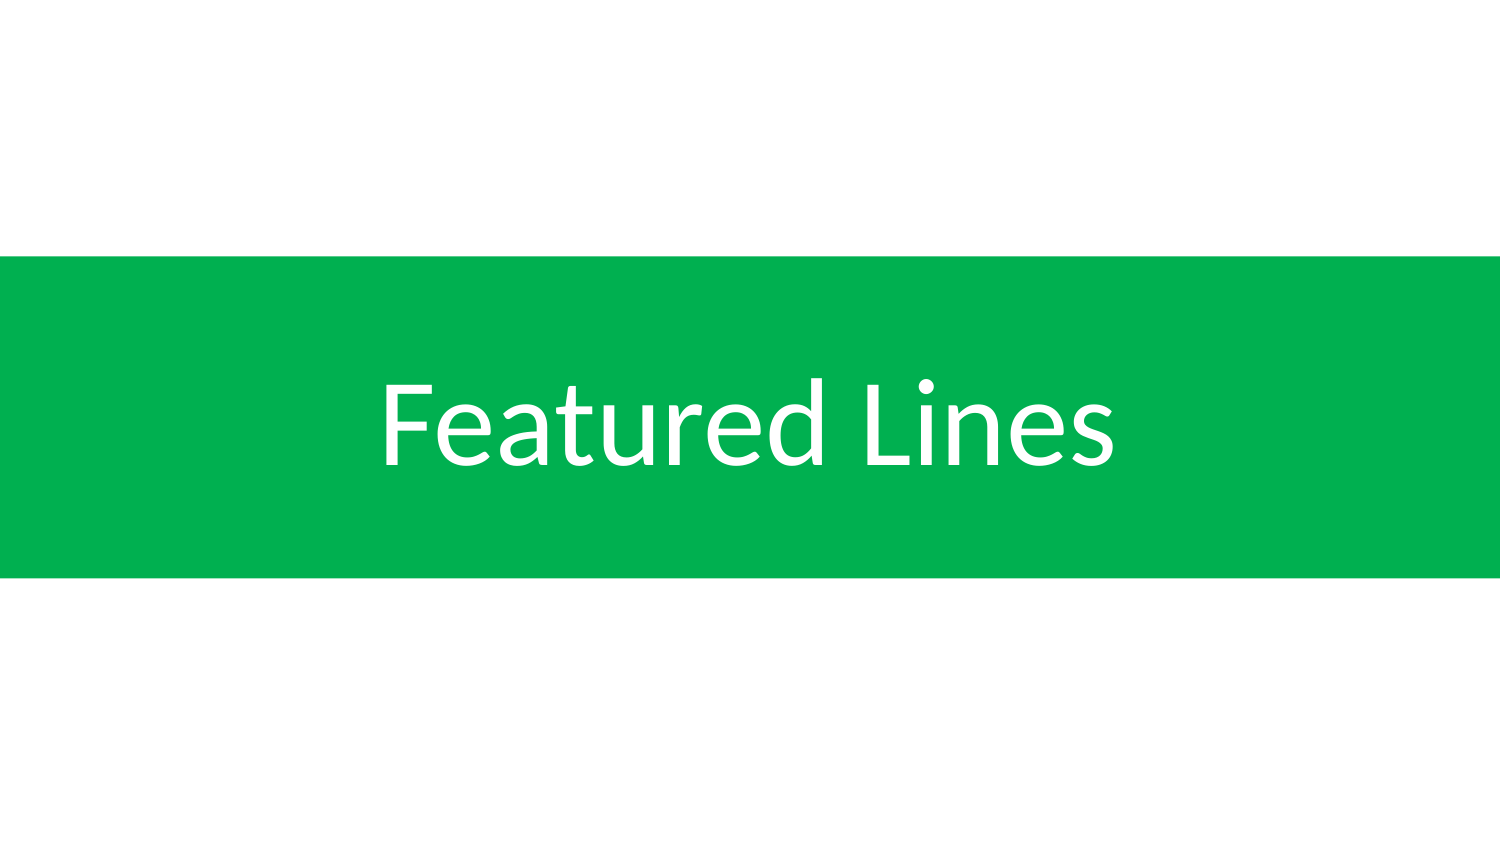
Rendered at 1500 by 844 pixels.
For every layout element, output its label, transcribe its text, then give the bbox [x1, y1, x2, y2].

title Featured Lines [312, 315, 1184, 506]
